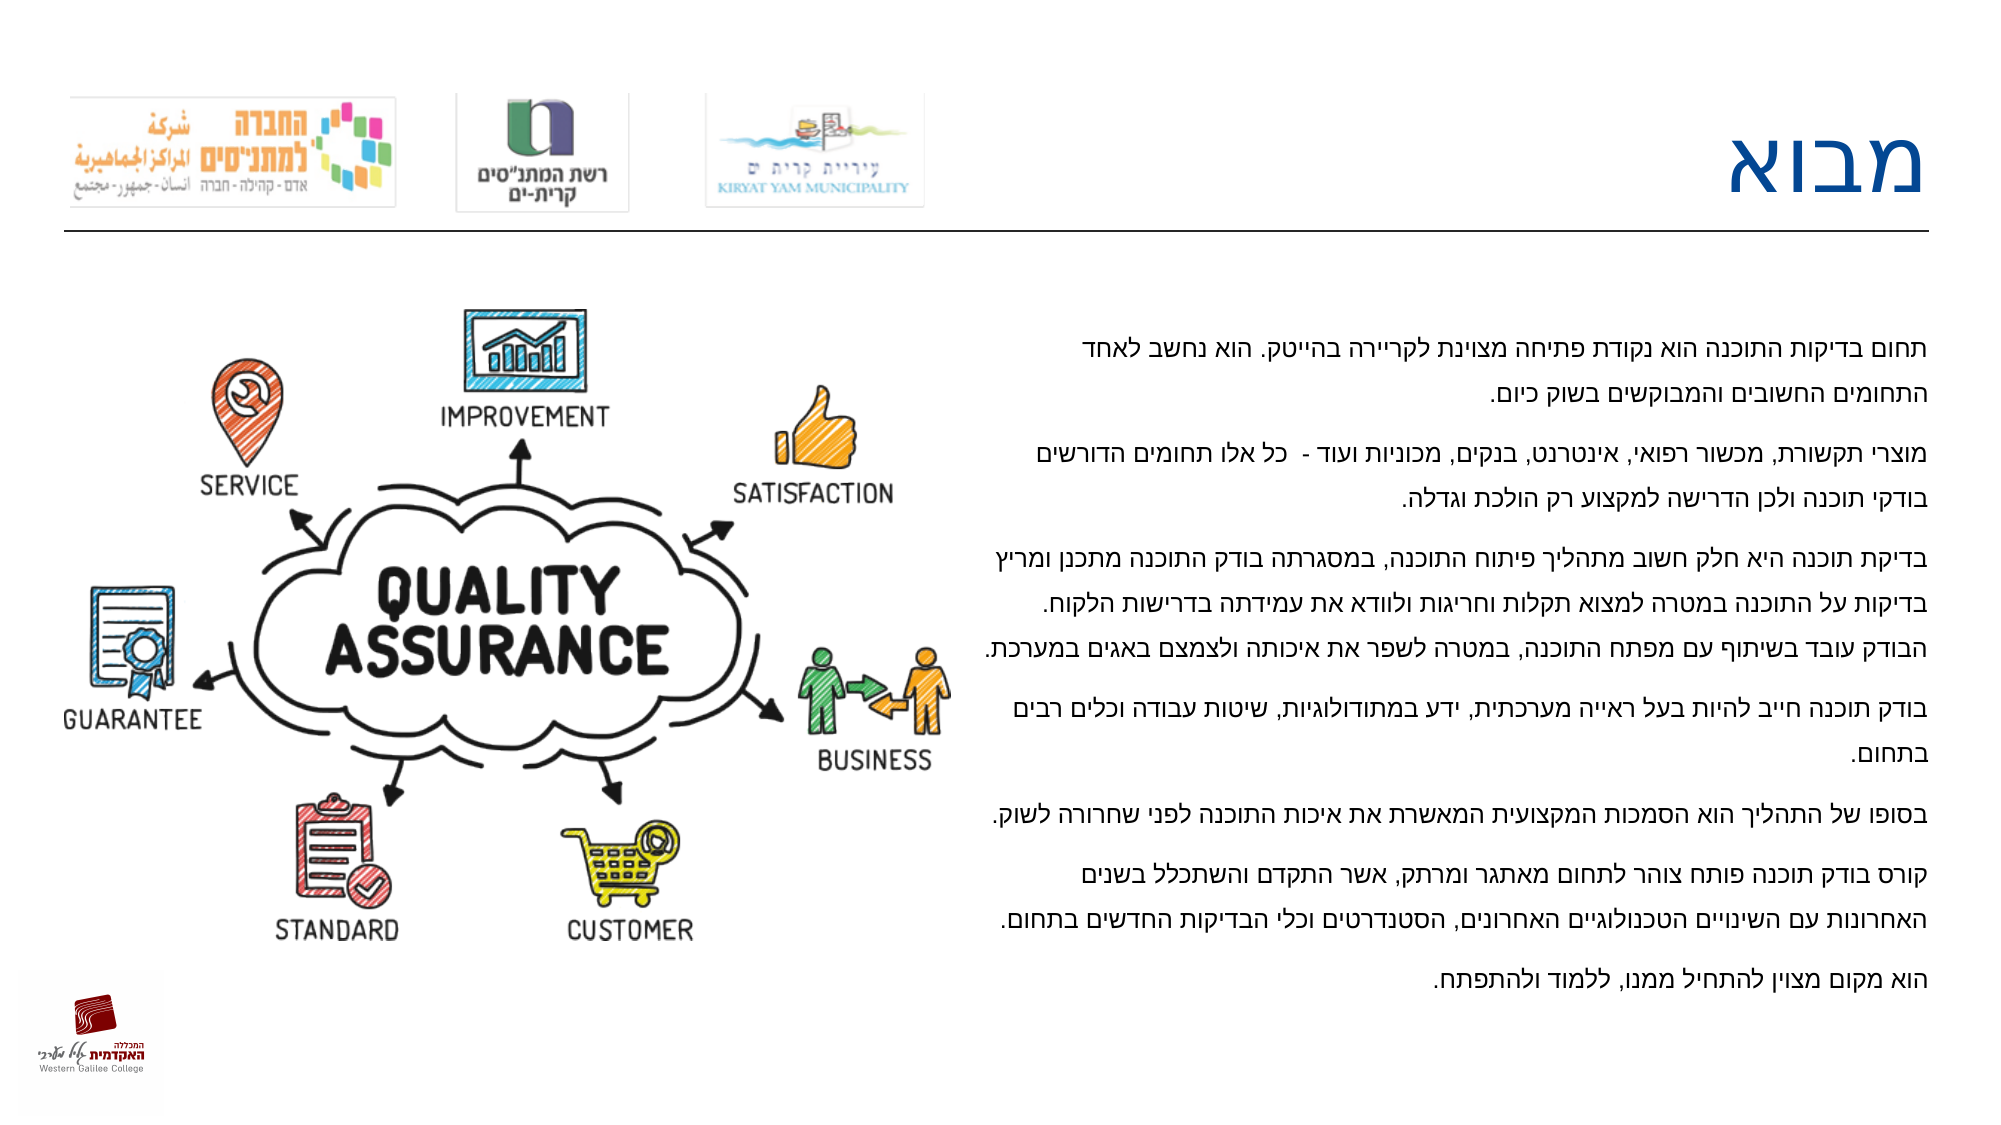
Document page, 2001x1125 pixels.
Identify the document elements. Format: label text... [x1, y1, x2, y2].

picture [64, 309, 951, 941]
title מבוא [64, 55, 1930, 221]
picture [70, 93, 925, 213]
picture [18, 970, 164, 1116]
list תחום בדיקות התוכנה הוא נקודת פתיחה מצוינת לקריירה בהייטק. הוא נחשב לאחד התחומים החשובים והמבוקשים בשוק כיום. מוצרי תקשורת, מכשור רפואי, אינטרנט, בנקים, מכוניות ועוד - כל אלו תחומים הדורשים בודקי תוכנה ולכן הדרישה למקצוע רק הולכת וגדלה. בדיקת תוכנה היא חלק חשוב מתהליך פיתוח התוכנה, במסגרתה בודק התוכנה מתכנן ומריץ בדיקות על התוכנה במטרה למצוא תקלות וחריגות ולוודא את עמידתה בדרישות הלקוח. הבודק עובד בשיתוף עם מפתח התוכנה, במטרה לשפר את איכותה ולצמצם באגים במערכת. בודק תוכנה חייב להיות בעל ראייה מערכתית, ידע במתודולוגיות, שיטות עבודה וכלים רבים בתחום. בסופו של התהליך הוא הסמכות המקצועית המאשרת את איכות התוכנה לפני שחרורה לשוק. קורס בודק תוכנה פותח צוהר לתחום מאתגר ומרתק, אשר התקדם והשתכלל בשנים האחרונות עם השינויים הטכנולוגיים האחרונים, הסטנדרטים וכלי הבדיקות החדשים בתחום. הוא מקום מצוין להתחיל ממנו, ללמוד ולהתפתח. [979, 309, 1930, 1043]
